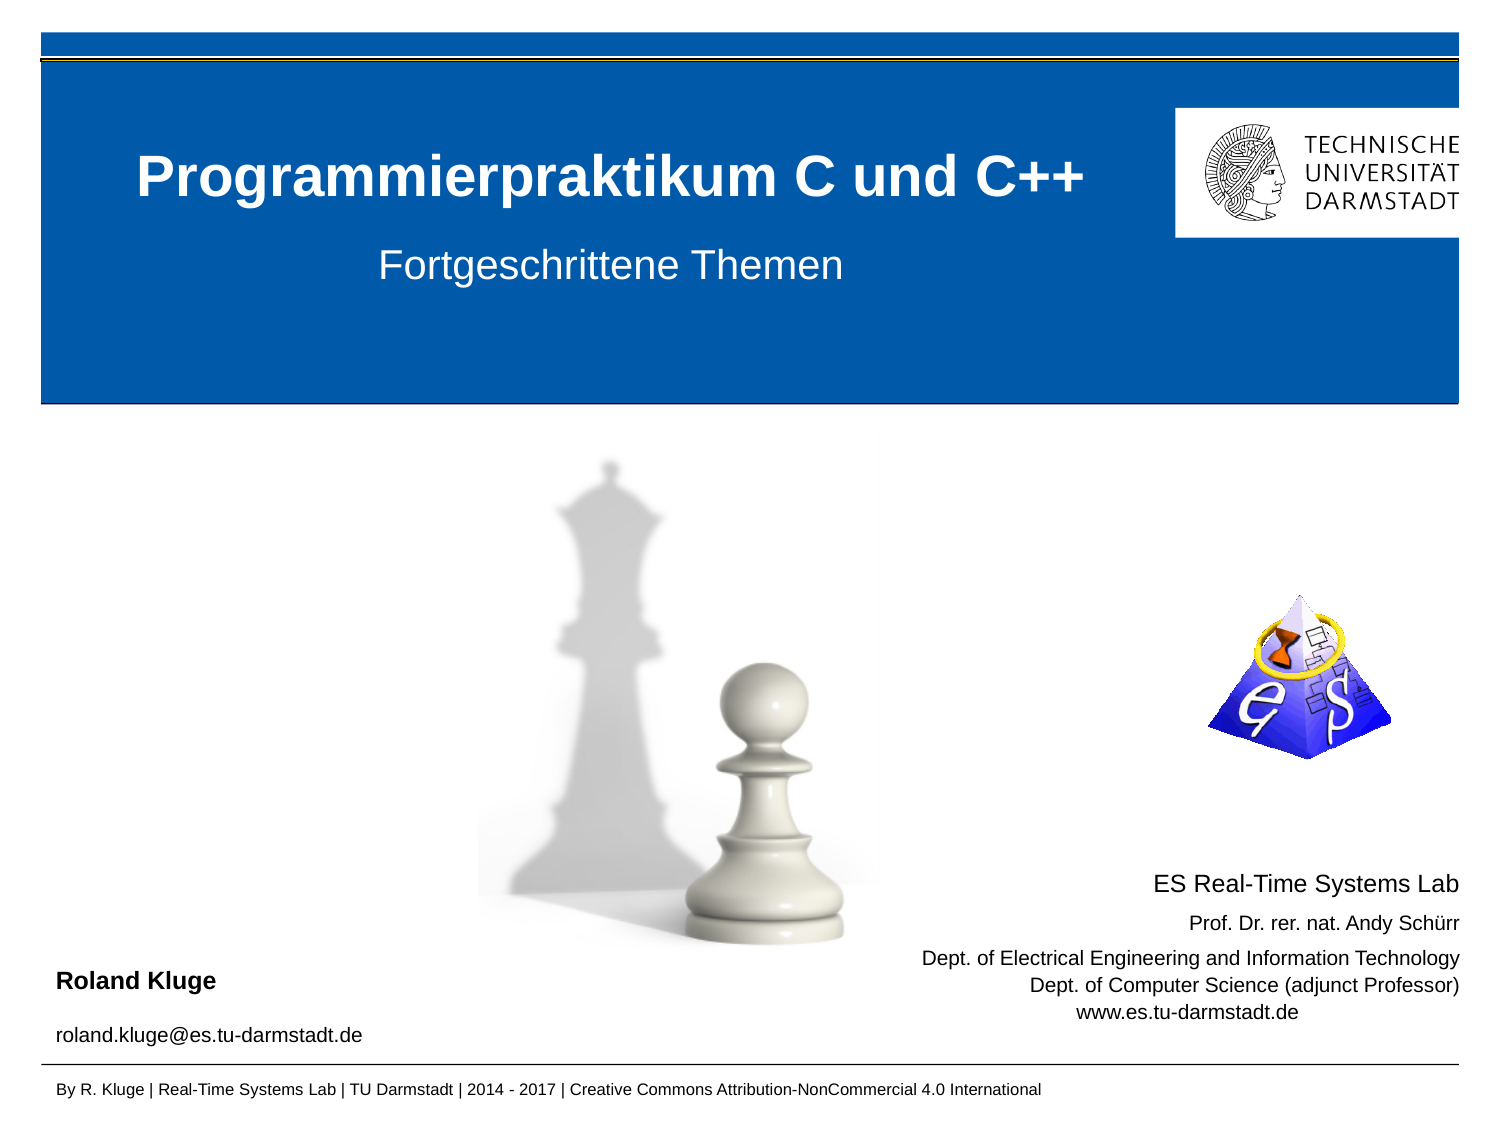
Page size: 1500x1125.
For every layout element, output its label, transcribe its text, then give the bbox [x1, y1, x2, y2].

picture [1208, 591, 1391, 760]
subtitle Fortgeschrittene Themen [58, 237, 1164, 393]
picture [478, 432, 881, 972]
picture [1176, 107, 1484, 238]
title Programmierpraktikum C und C++ [58, 61, 1164, 209]
